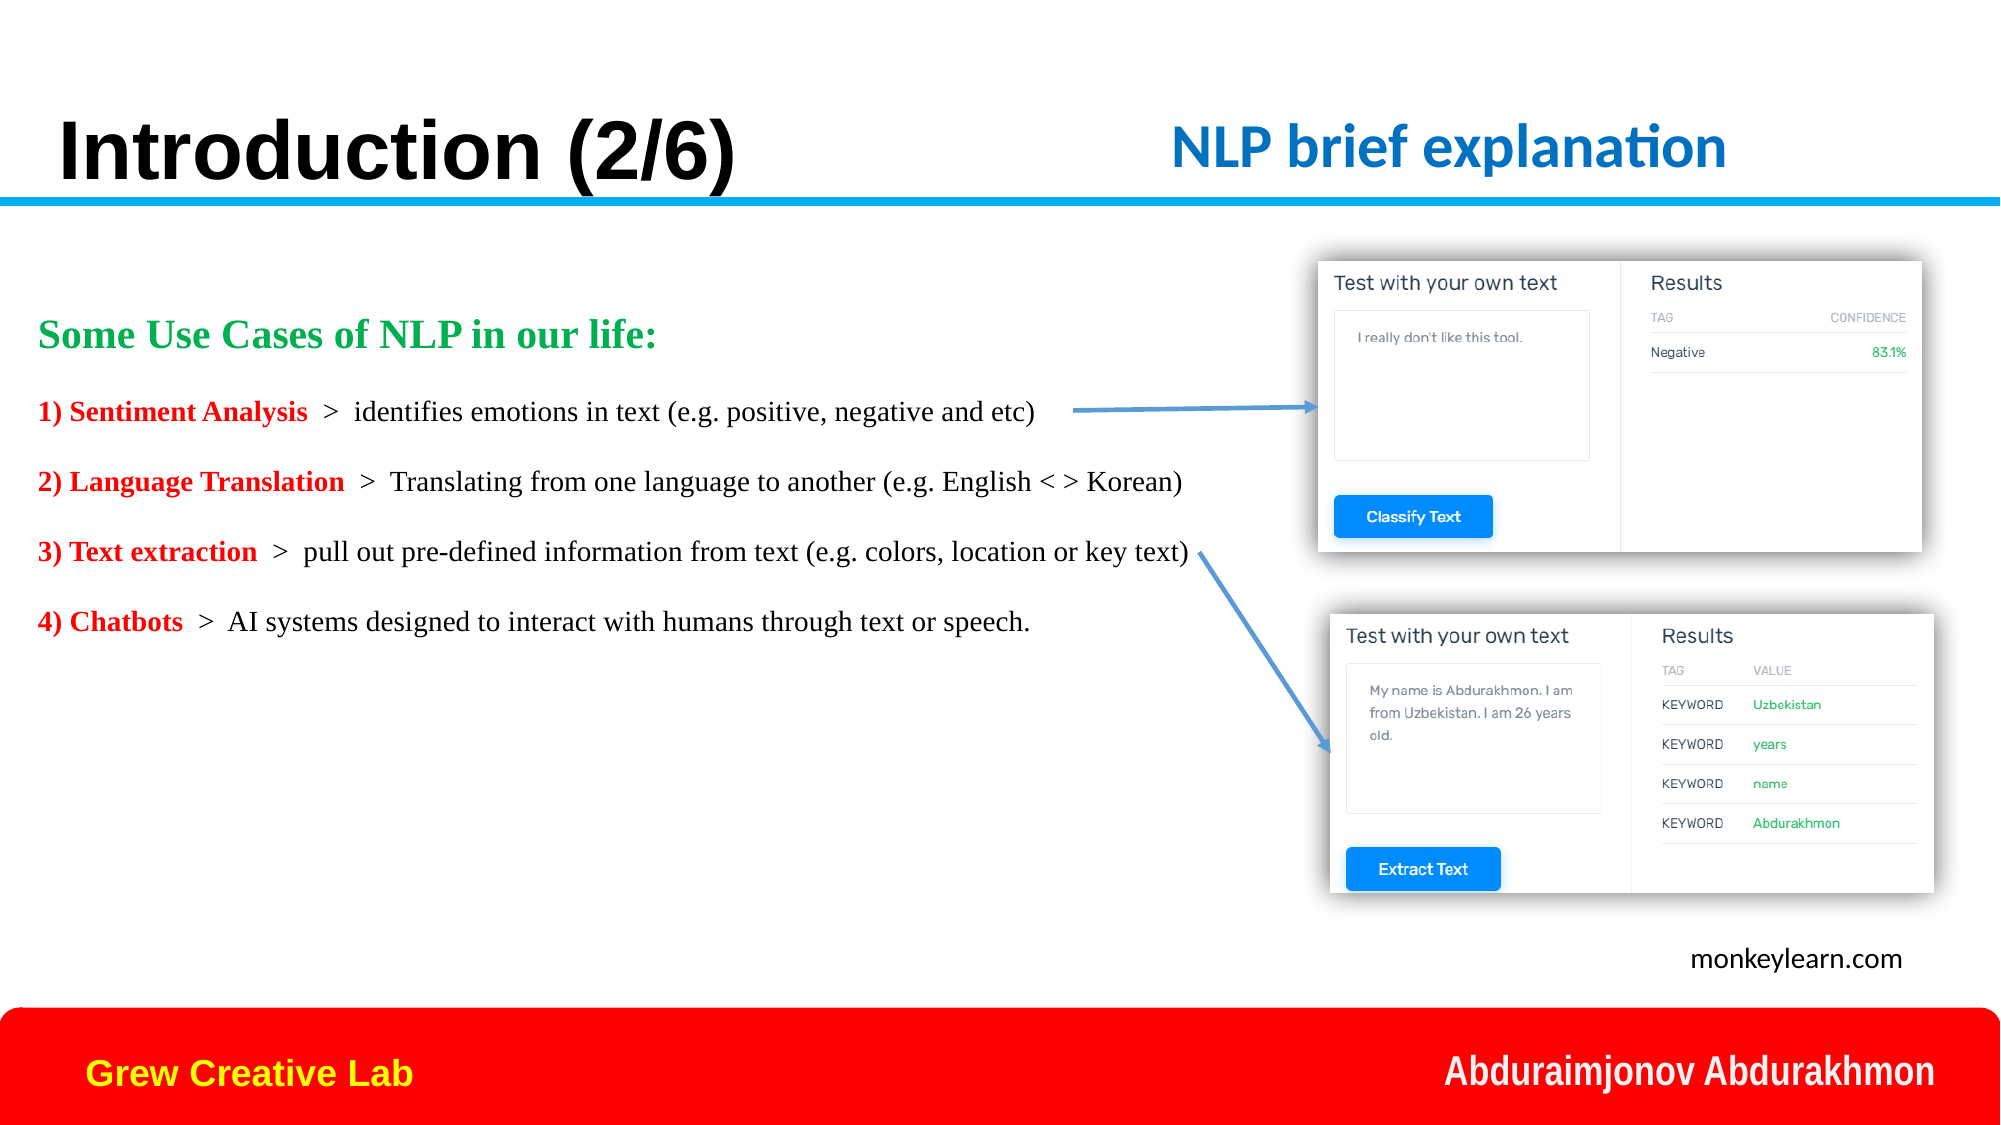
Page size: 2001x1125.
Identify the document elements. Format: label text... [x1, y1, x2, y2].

text_box Abduraimjonov Abdurakhmon [1429, 1036, 1961, 1101]
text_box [1199, 552, 1331, 754]
text_box [0, 197, 2000, 206]
text_box Introduction (2/6) [43, 88, 754, 204]
picture [1330, 614, 1934, 893]
text_box monkeylearn.com [1675, 931, 1919, 982]
text_box Grew Creative Lab [0, 1007, 2000, 1125]
text_box NLP brief explanation [1157, 97, 1744, 188]
picture [1318, 261, 1922, 553]
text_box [1073, 406, 1319, 411]
text_box Grew Creative Lab [70, 1041, 430, 1101]
text_box Some Use Cases of NLP in our life: 1) Sentiment Analysis > identifies emotions in text (e.g. positive, negative and etc) 2) Language Translation > Translating from one language to another (e.g. English < > Korean) 3) Text extraction > pull out pre-defined information from text (e.g. colors, location or key text) 4) Chatbots > AI systems designed to interact with humans through text or speech. [23, 299, 1220, 645]
